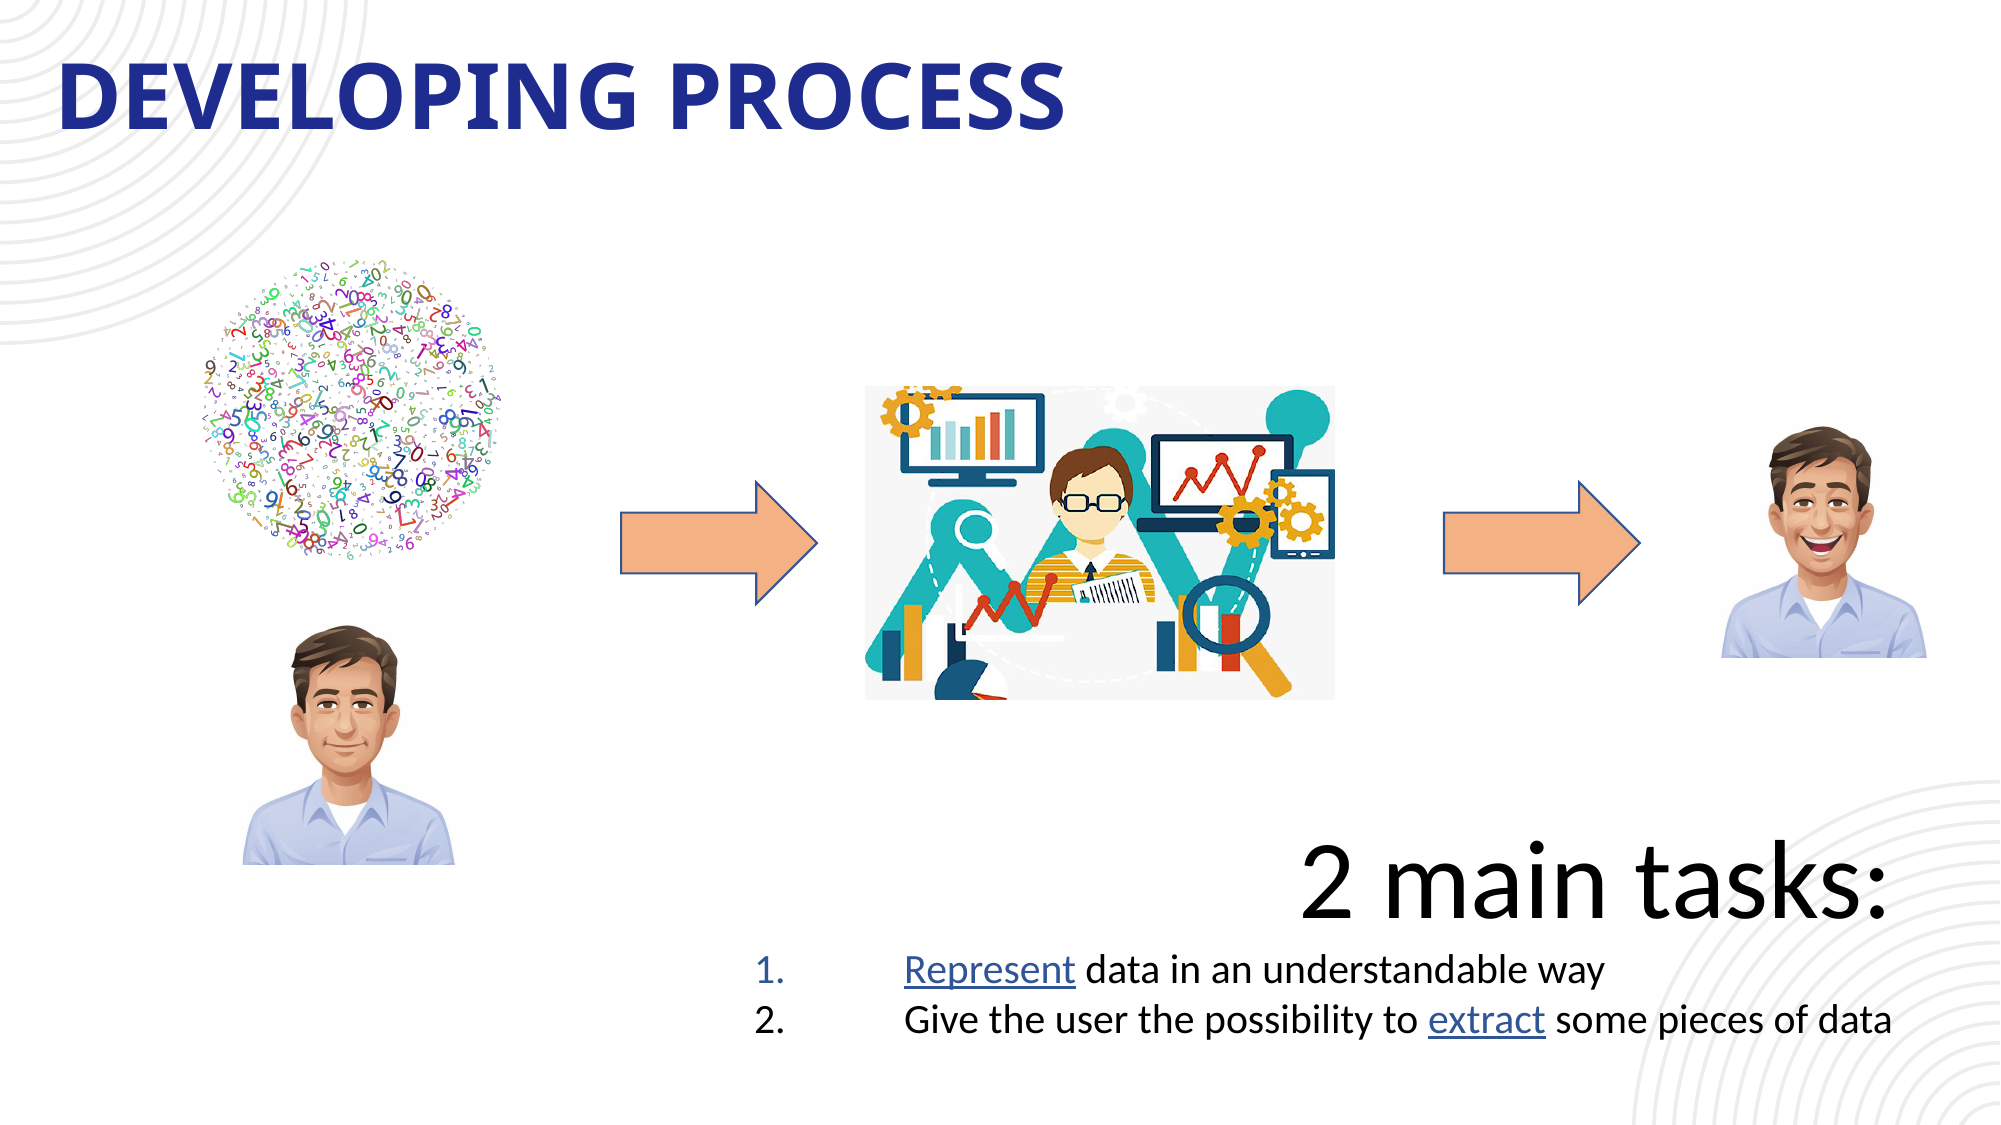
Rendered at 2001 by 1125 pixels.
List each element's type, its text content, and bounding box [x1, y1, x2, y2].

text_box 2 main tasks: Represent data in an understandable way Give the user the possibility to extract some pieces of data [739, 798, 1909, 1049]
picture [202, 260, 501, 560]
text_box Developing process [39, 46, 1399, 156]
text_box [620, 479, 819, 607]
picture [1715, 415, 1927, 658]
picture [242, 614, 461, 865]
text_box [1442, 479, 1642, 607]
picture [865, 386, 1335, 700]
